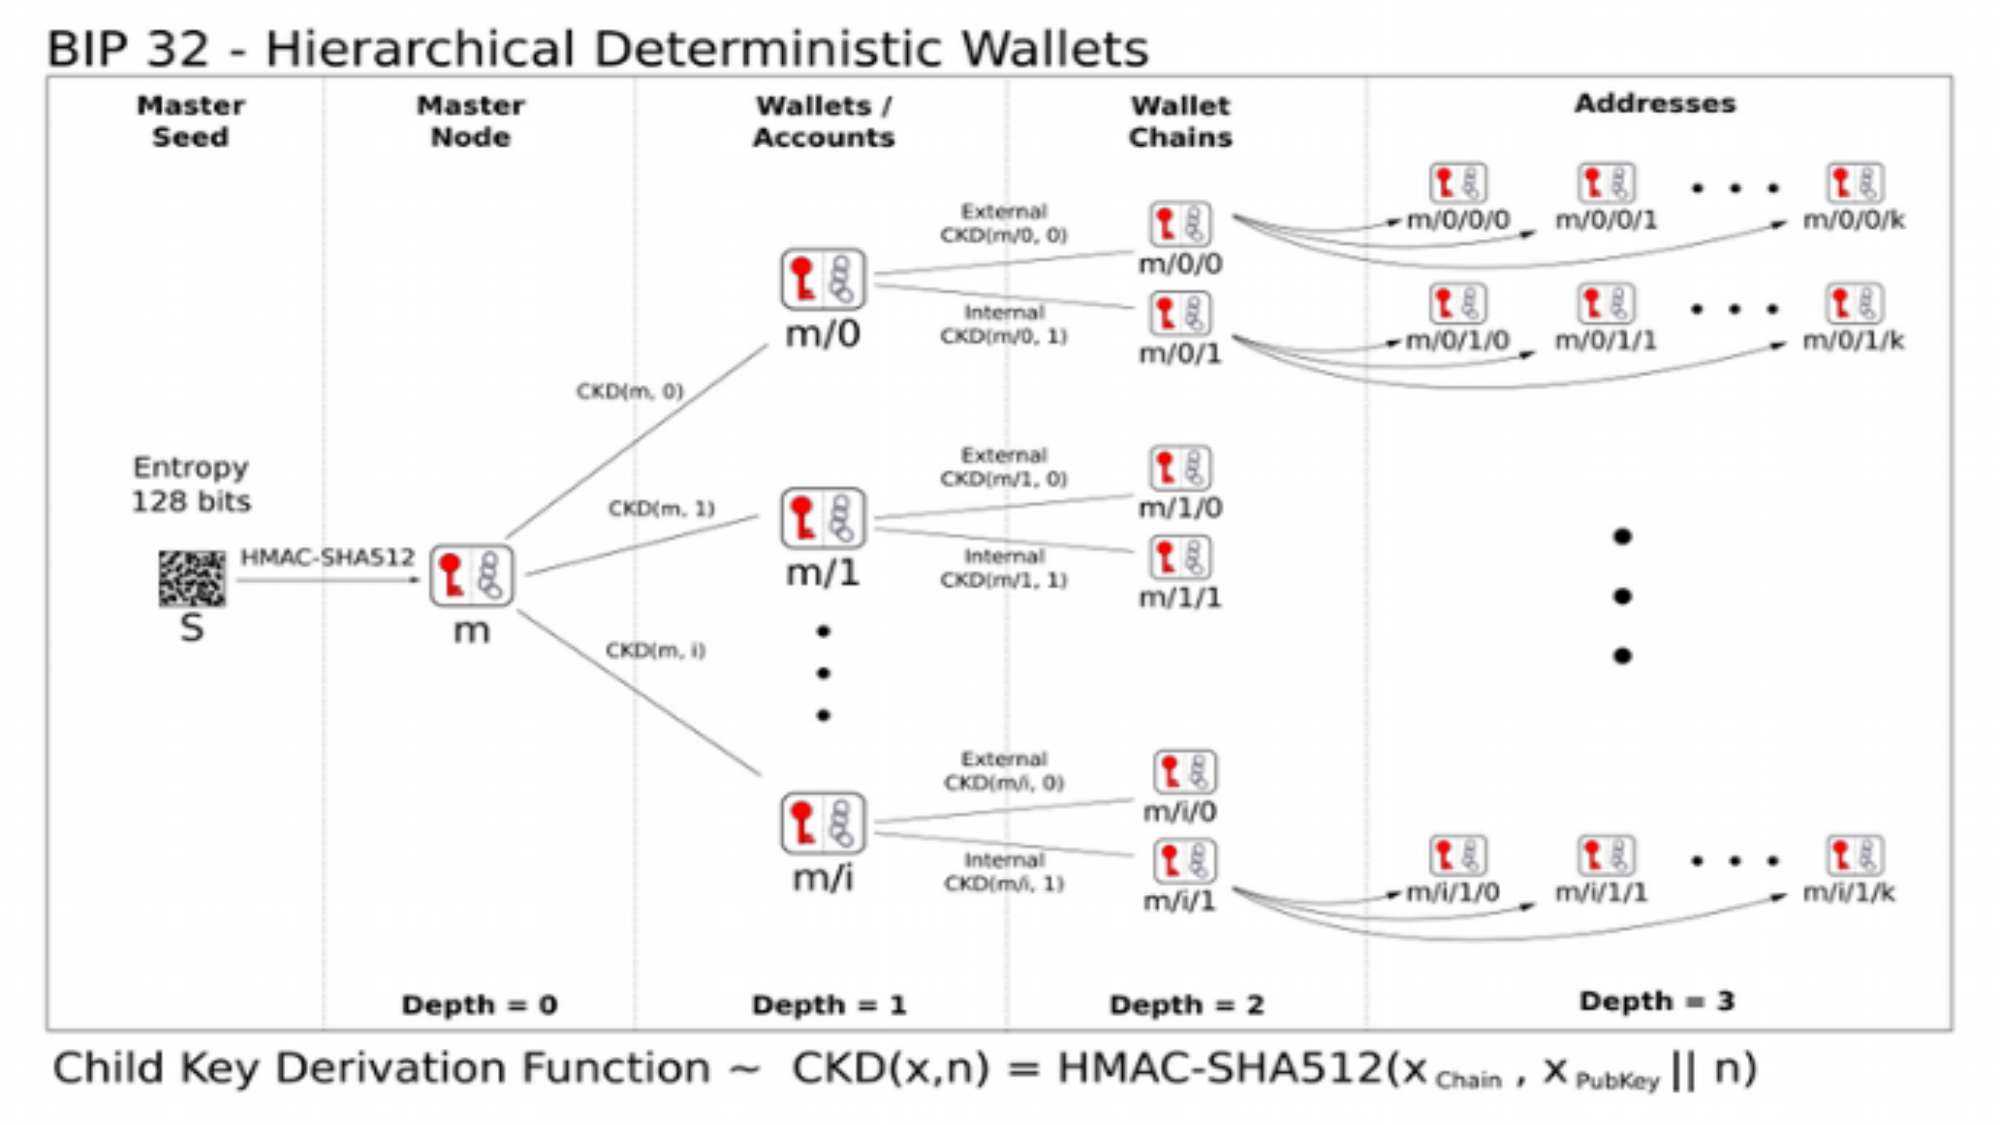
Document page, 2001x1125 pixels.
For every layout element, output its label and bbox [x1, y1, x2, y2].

list [0, 0, 2000, 1125]
